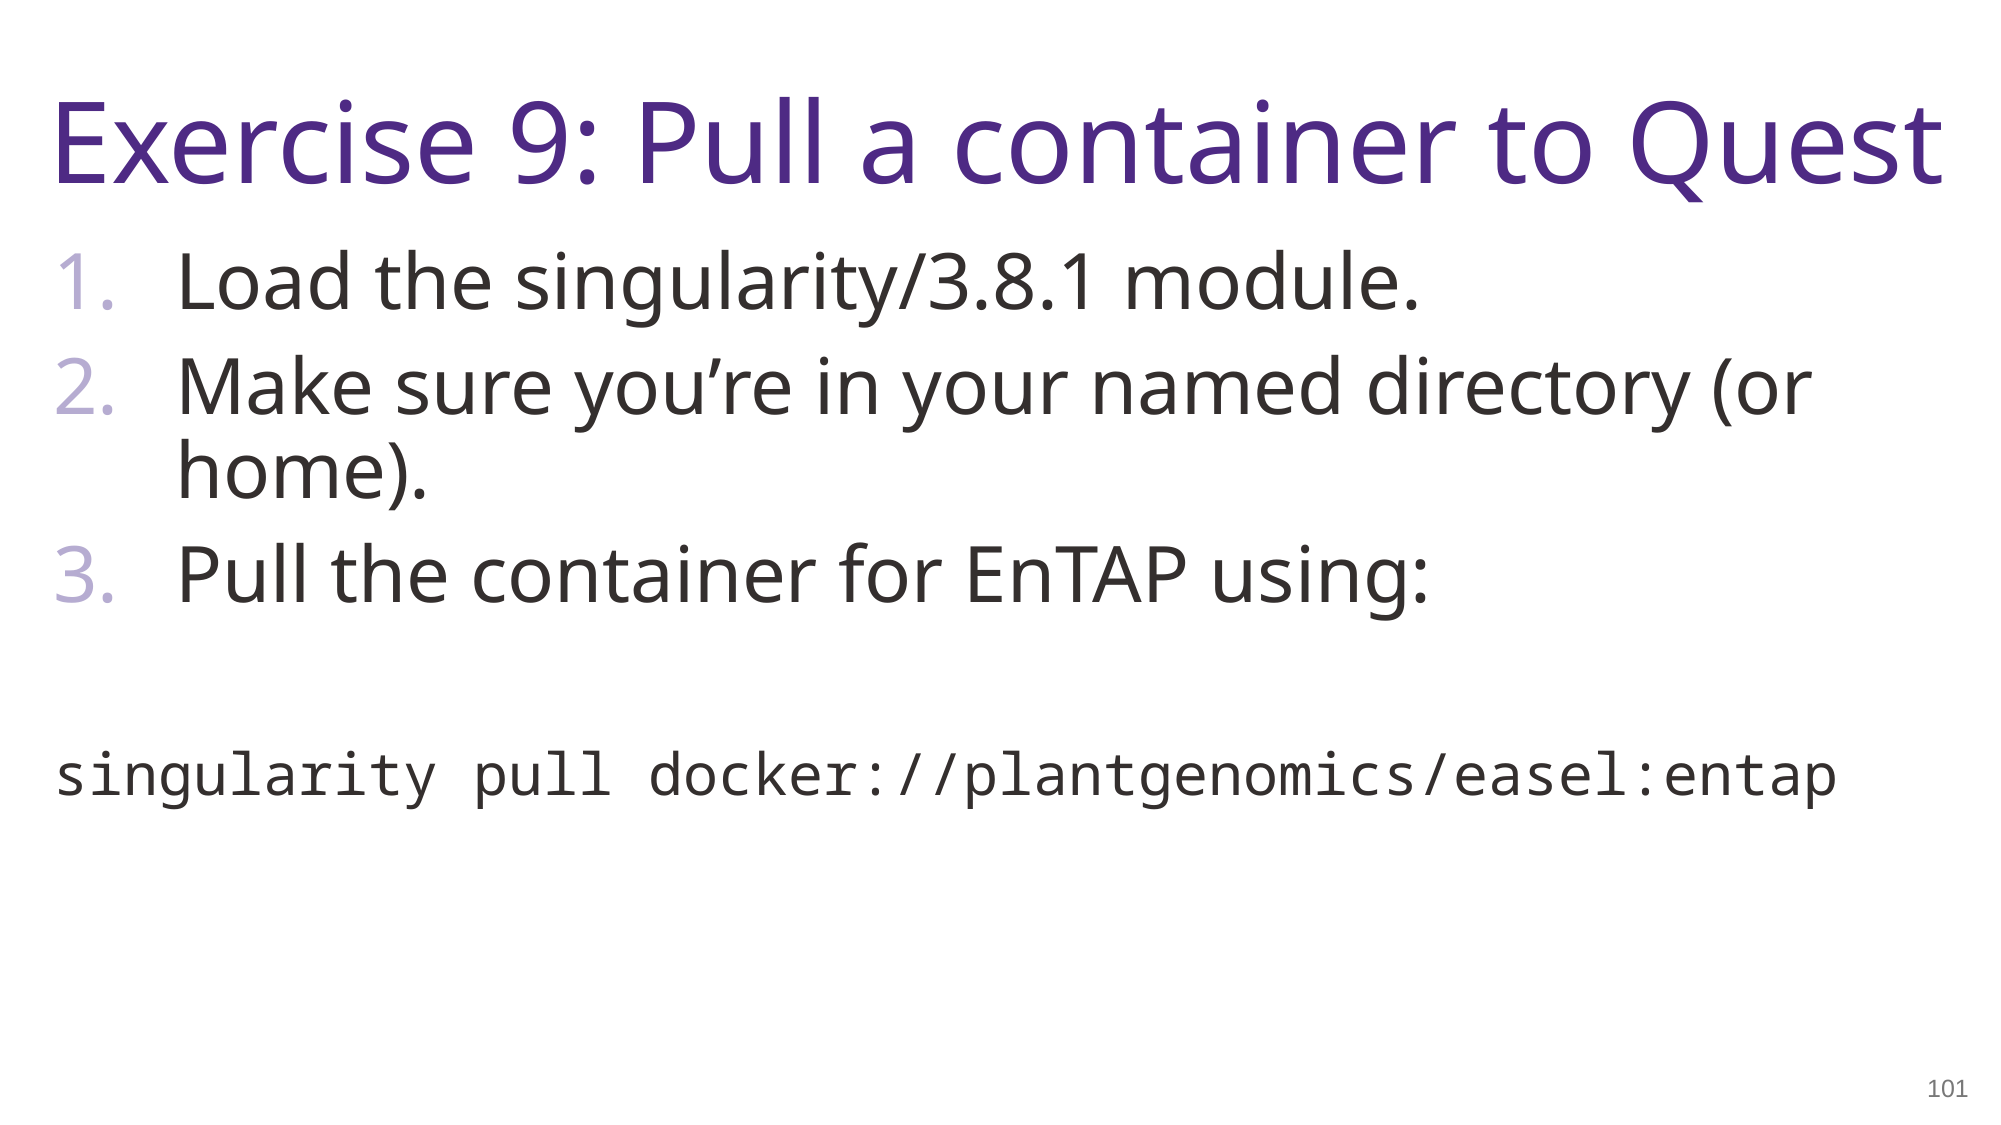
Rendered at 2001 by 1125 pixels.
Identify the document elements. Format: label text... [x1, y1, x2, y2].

list Load the singularity/3.8.1 module. Make sure you’re in your named directory (or home). Pull the container for EnTAP using: singularity pull docker://plantgenomics/easel:entap [33, 232, 2000, 1079]
slide_number 101 [1517, 1057, 1984, 1118]
title Exercise 9: Pull a container to Quest [33, 22, 1967, 232]
